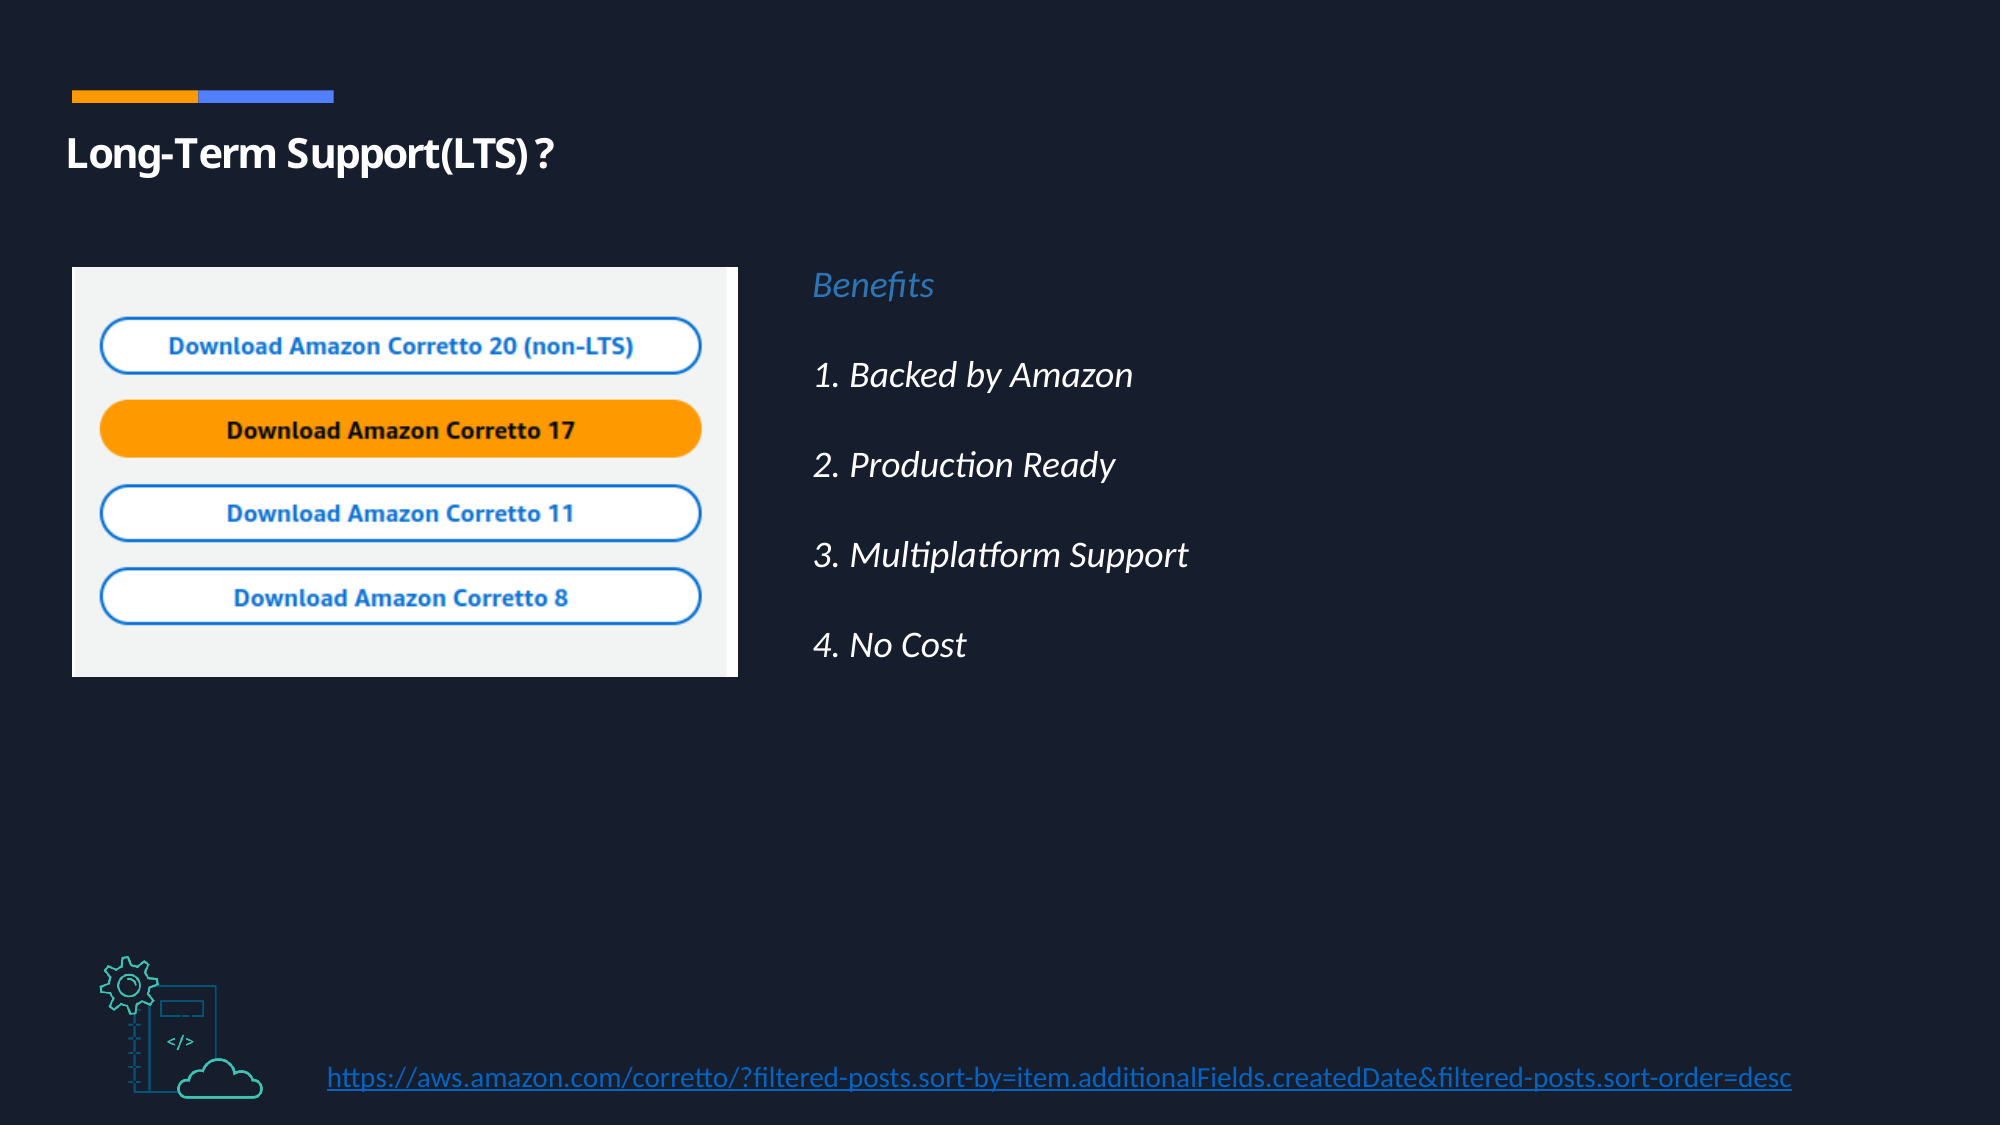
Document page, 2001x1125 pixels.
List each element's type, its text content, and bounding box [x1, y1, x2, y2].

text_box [72, 90, 334, 103]
text_box Long-Term Support(LTS) ? [49, 124, 1963, 230]
picture [72, 267, 738, 677]
picture [21, 954, 341, 1101]
text_box Benefits 1. Backed by Amazon 2. Production Ready 3. Multiplatform Support 4. No Cost [797, 252, 1854, 673]
text_box https://aws.amazon.com/corretto/?filtered-posts.sort-by=item.additionalFields.createdDate&filtered-posts.sort-order=desc [341, 1050, 1975, 1101]
